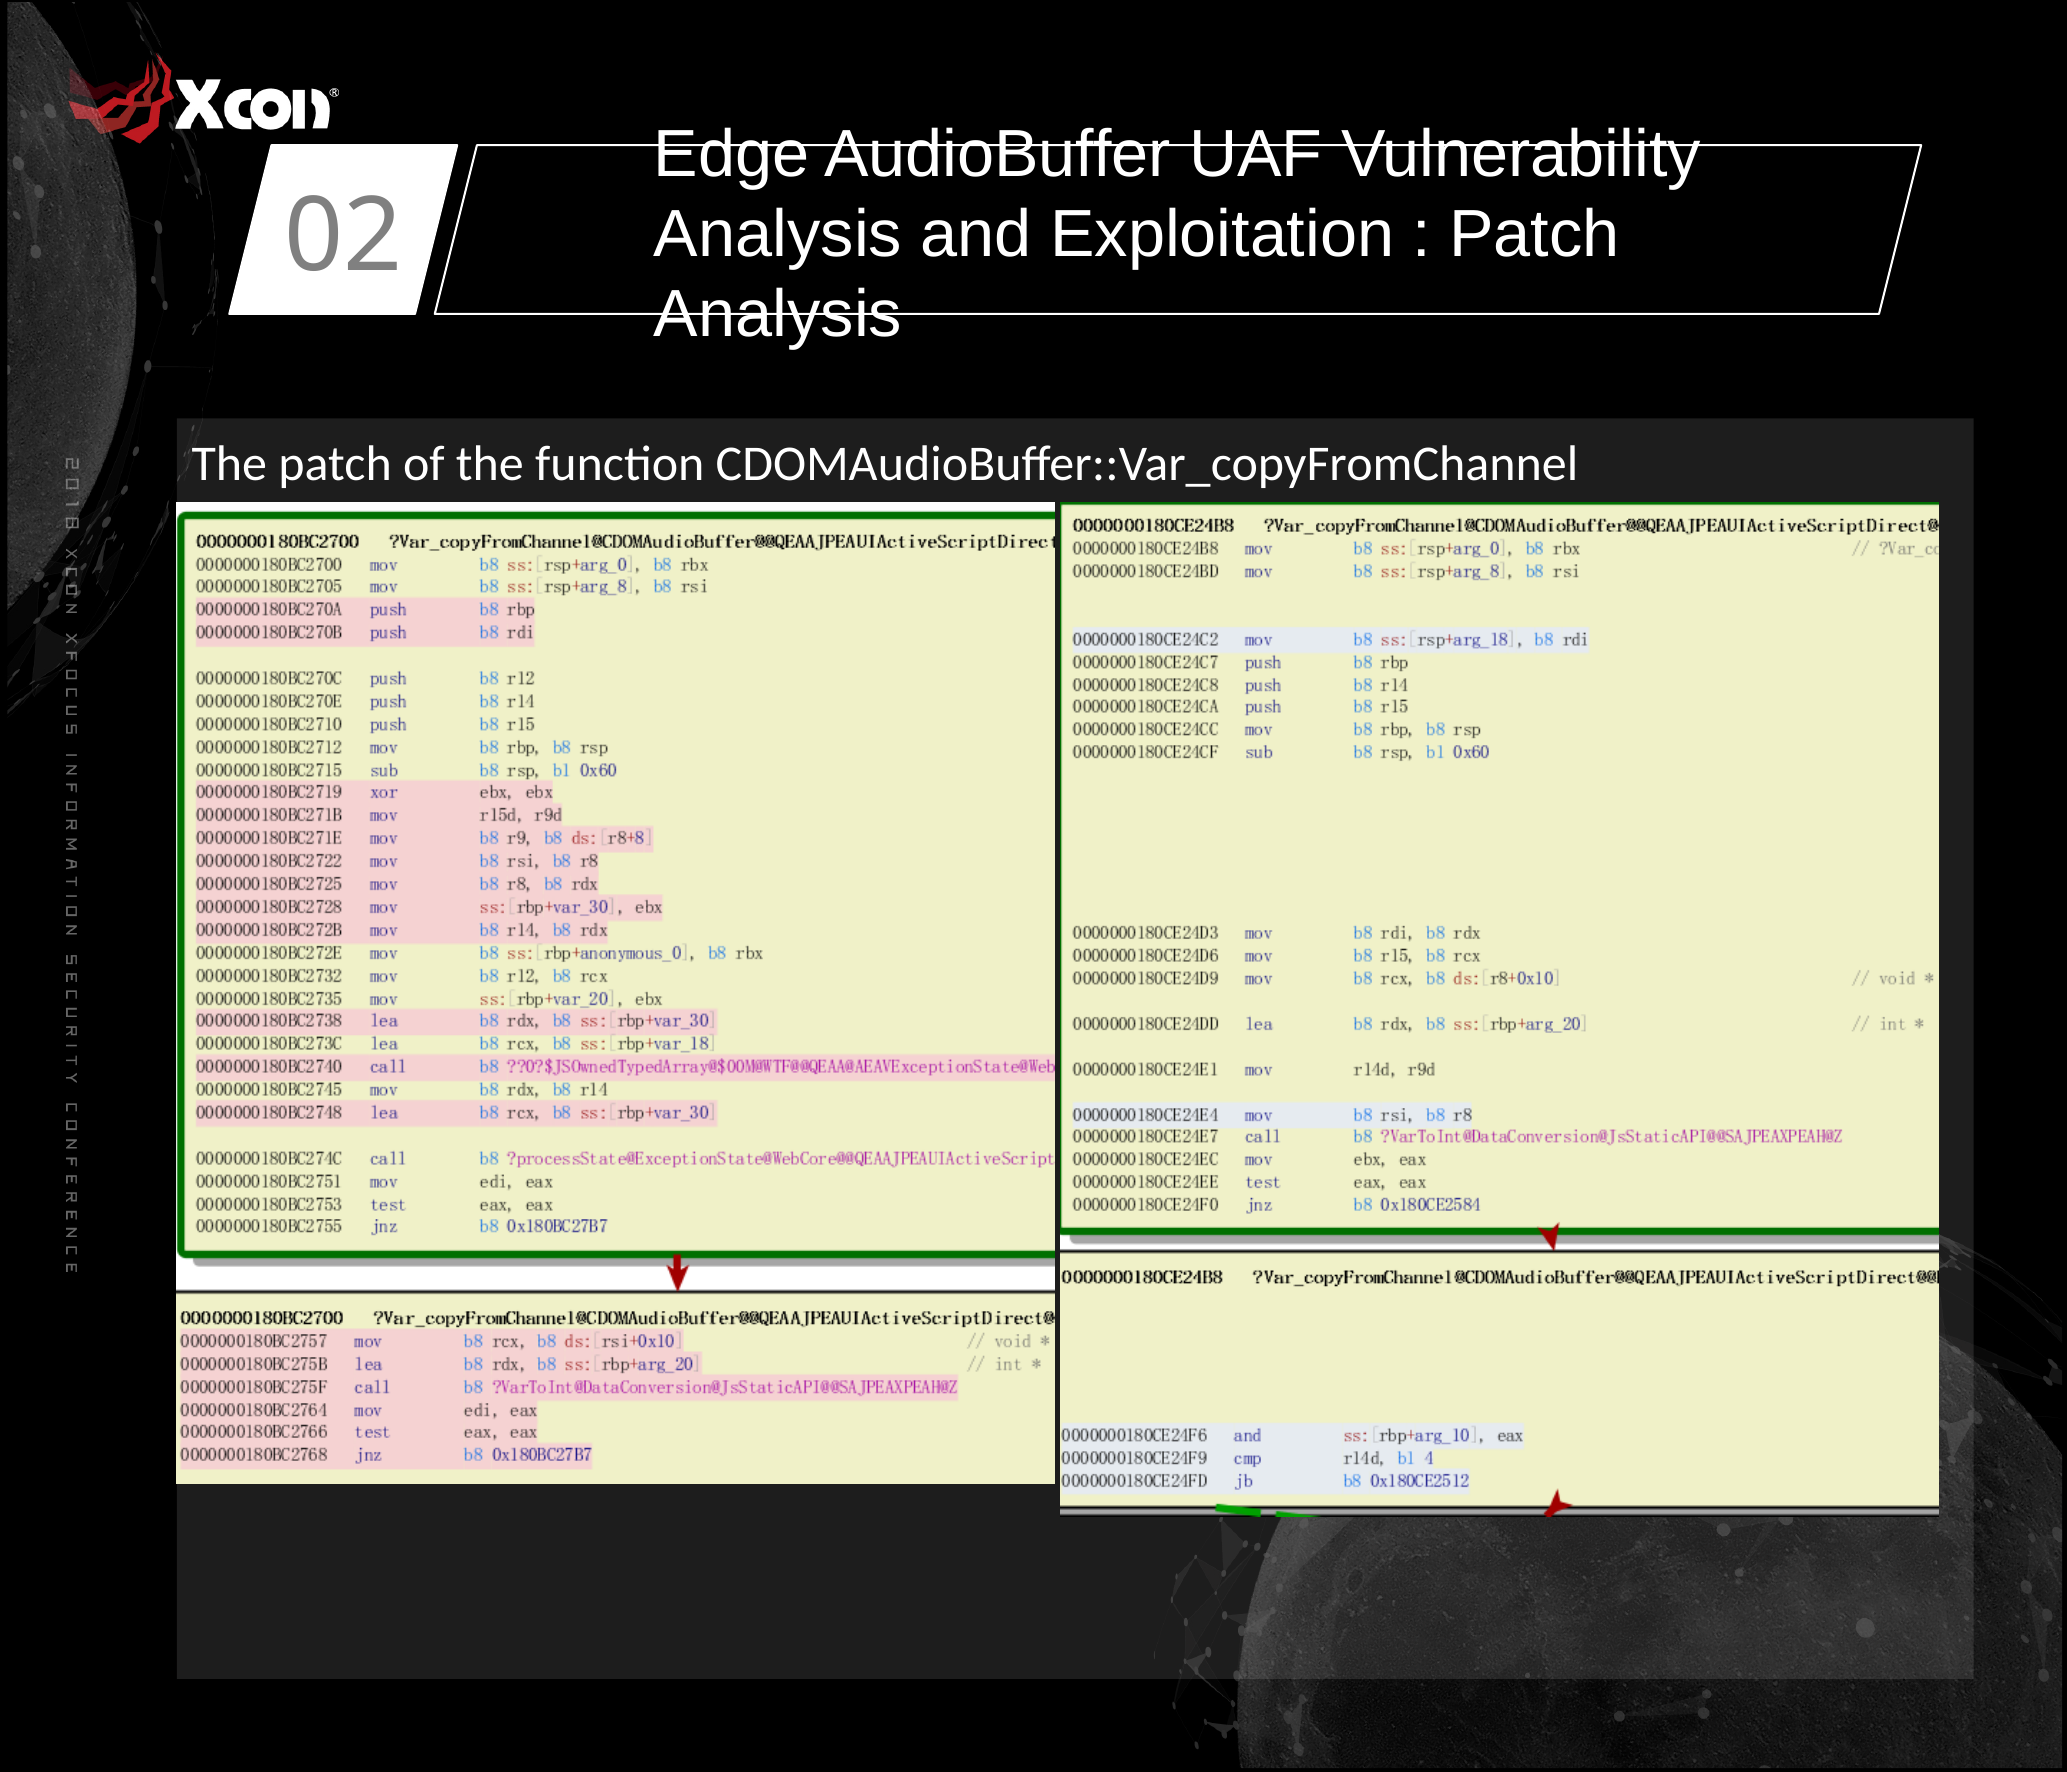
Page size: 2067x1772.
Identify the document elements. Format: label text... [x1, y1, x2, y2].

text_box The patch of the function CDOMAudioBuffer::Var_copyFromChannel [176, 422, 1974, 498]
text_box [229, 145, 1922, 314]
picture [0, 0, 2067, 1772]
text_box [176, 417, 1975, 1680]
